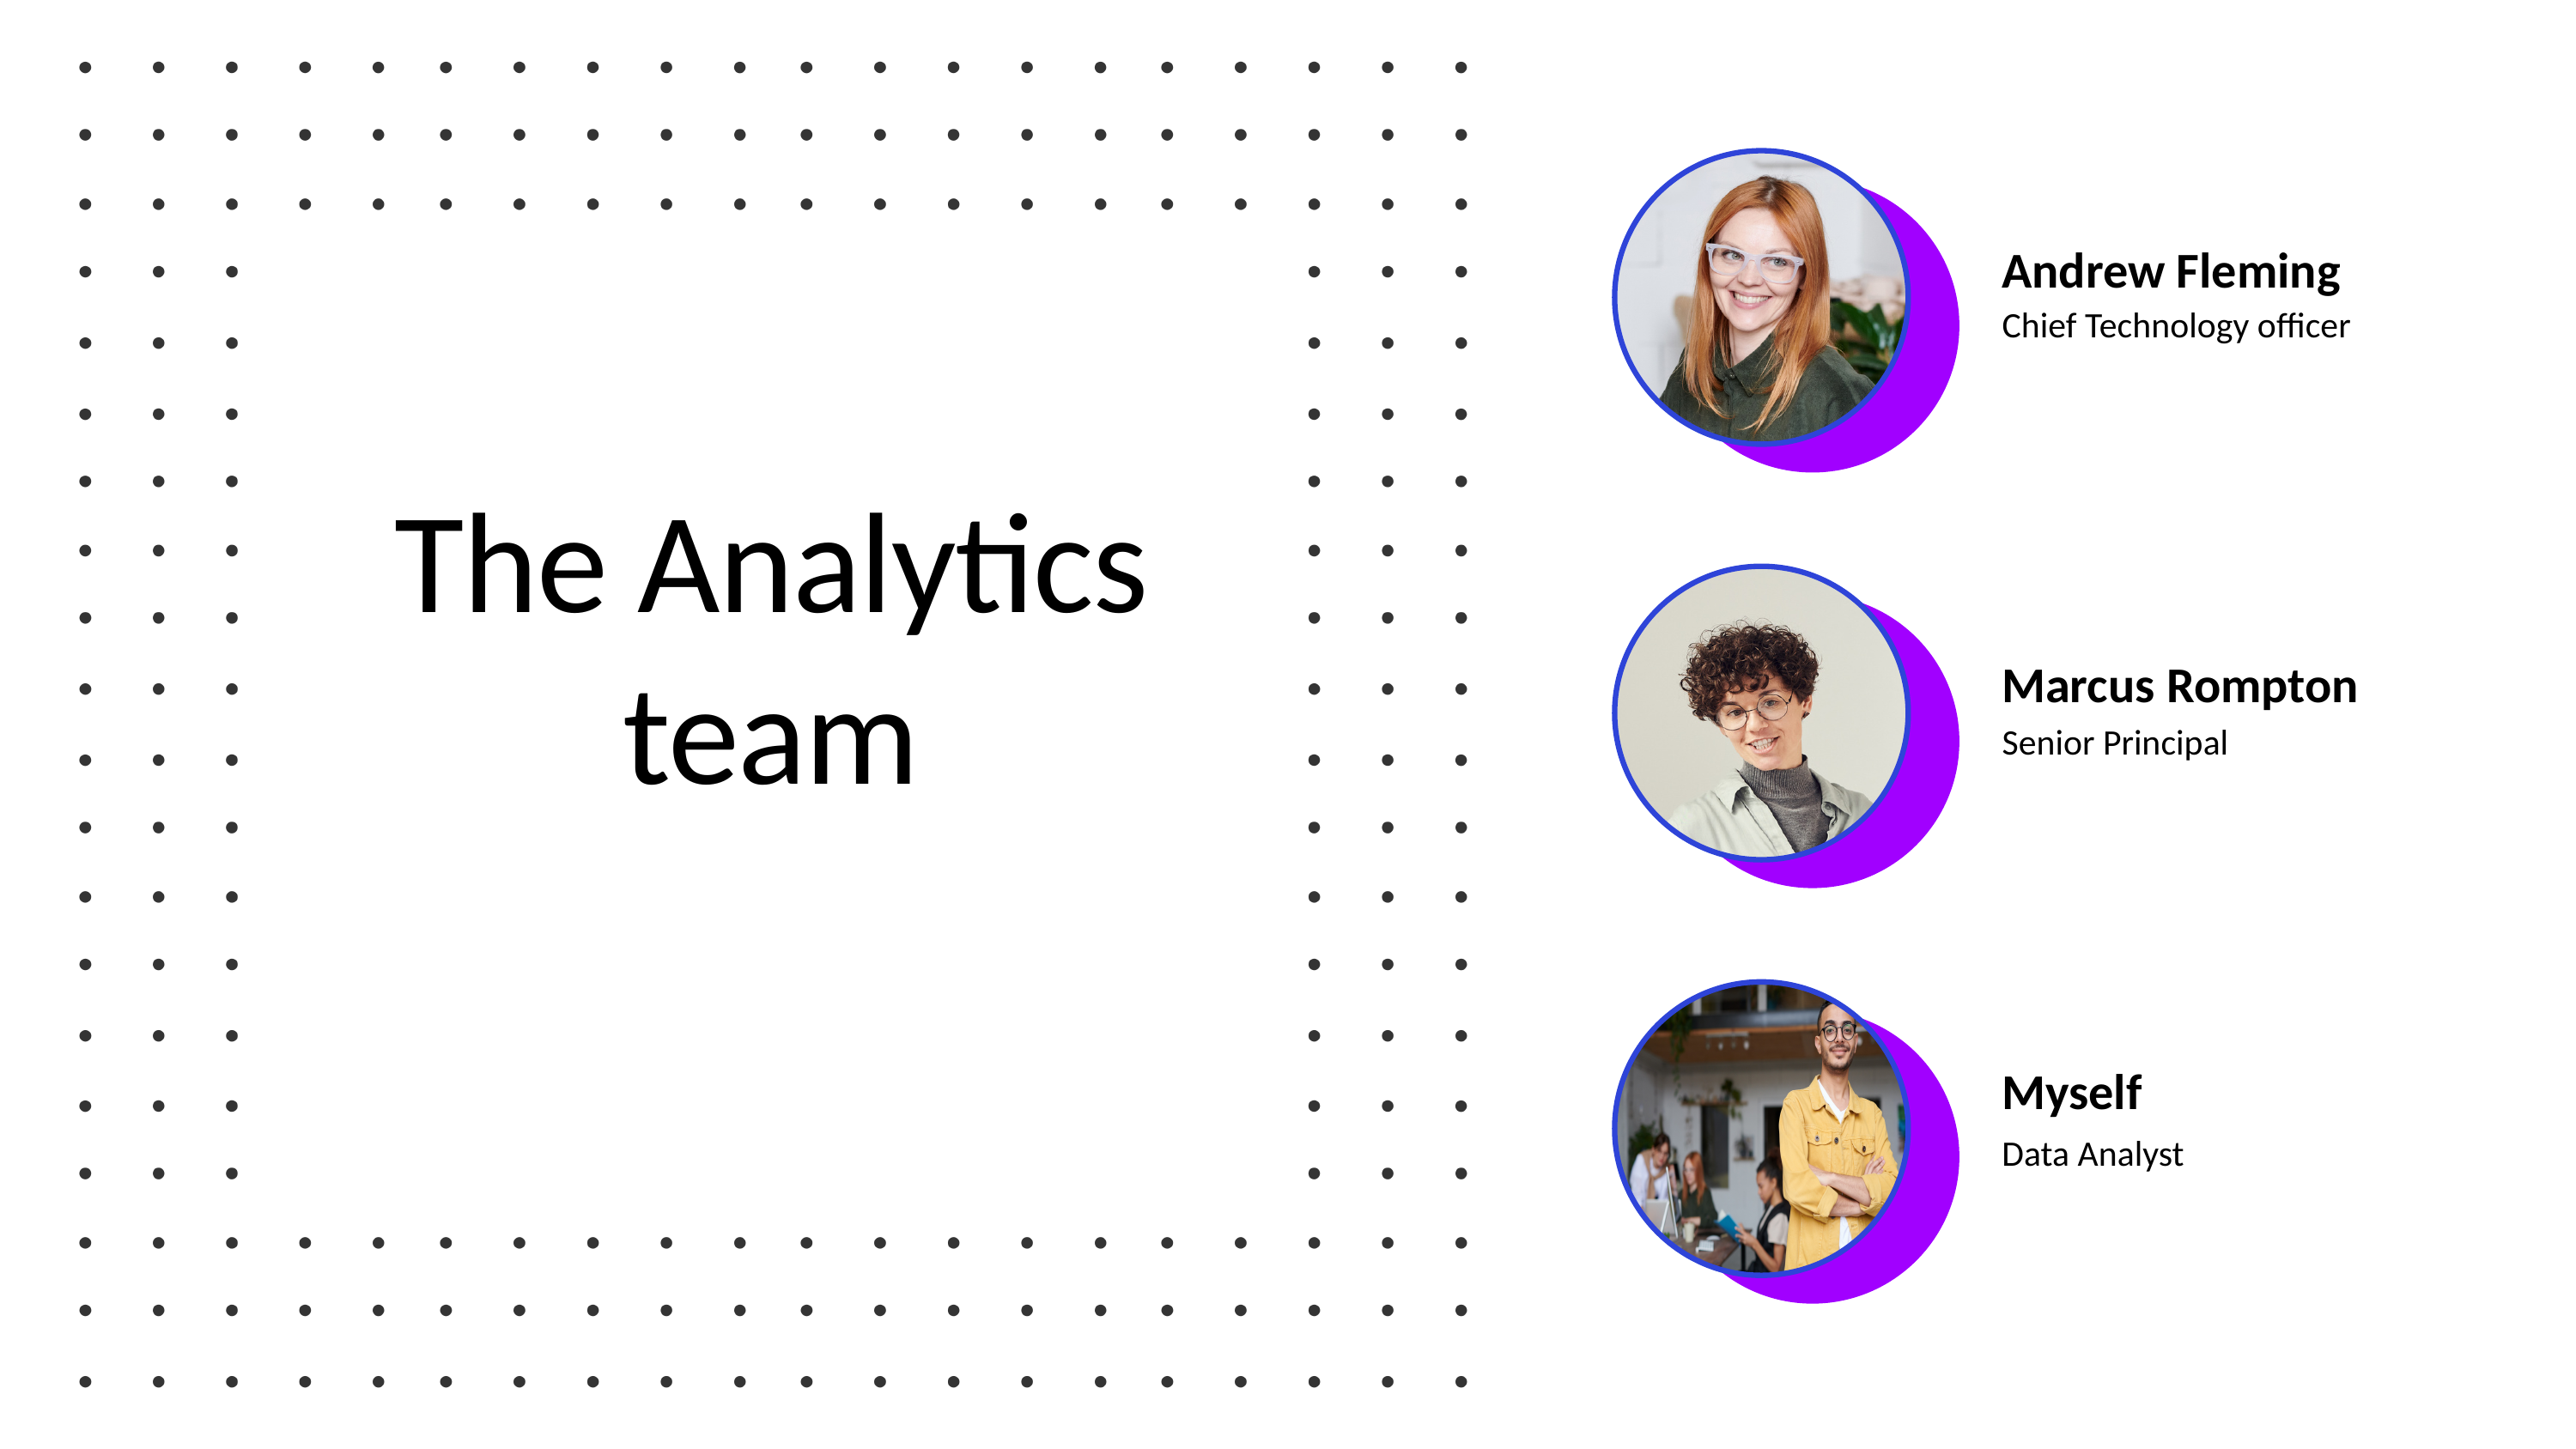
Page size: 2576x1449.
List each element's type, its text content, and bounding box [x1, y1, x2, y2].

text_box Andrew Fleming [1989, 231, 2505, 295]
text_box Senior Principal [1989, 712, 2526, 769]
text_box Chief Technology officer [1989, 295, 2526, 352]
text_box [1607, 563, 1916, 863]
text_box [1607, 144, 1916, 451]
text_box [1665, 594, 1960, 888]
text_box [1607, 975, 1916, 1282]
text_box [1665, 179, 1960, 473]
text_box Data Analyst [1989, 1124, 2366, 1180]
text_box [70, 57, 1472, 1392]
text_box Myself [1989, 1052, 2366, 1124]
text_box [1665, 1009, 1960, 1304]
text_box Marcus Rompton [1989, 646, 2505, 712]
